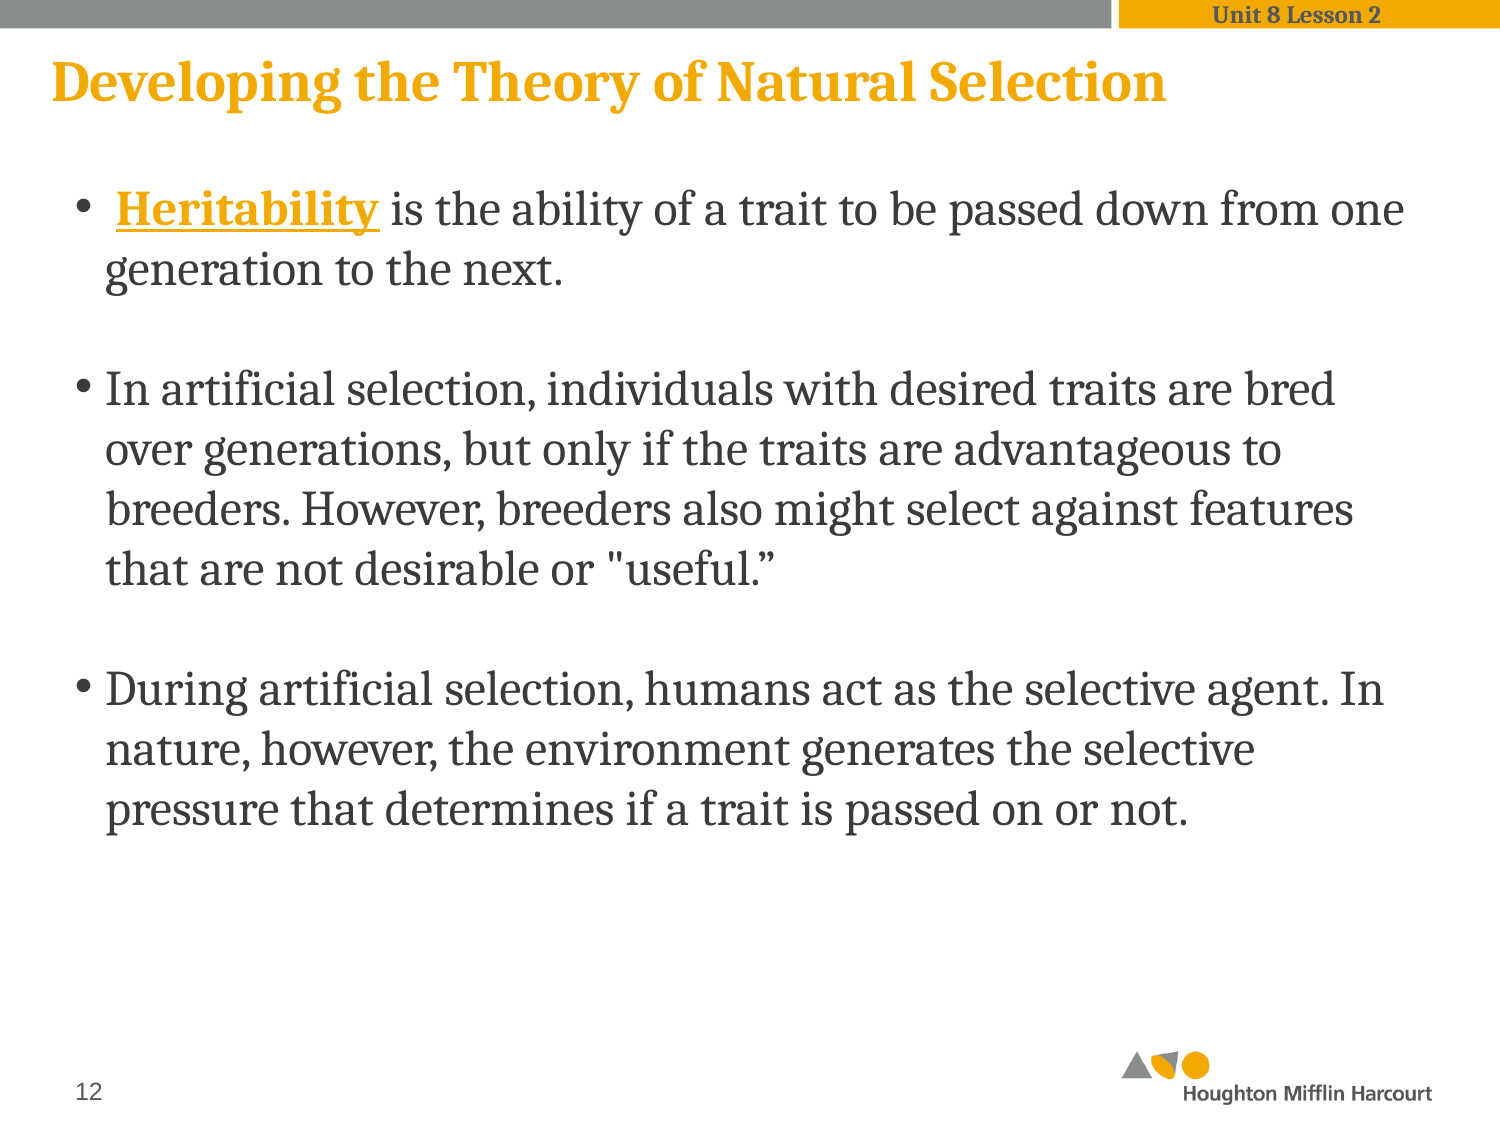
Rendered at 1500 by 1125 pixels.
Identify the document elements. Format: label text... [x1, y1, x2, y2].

picture [1119, 1049, 1434, 1107]
slide_number ‹#› [75, 1045, 187, 1106]
text_box Unit 8 Lesson 2 [1197, 0, 1404, 36]
text_box Developing the Theory of Natural Selection [51, 35, 1456, 139]
text_box Heritability is the ability of a trait to be passed down from one generation to the next. In artificial selection, individuals with desired traits are bred over generations, but only if the traits are advantageous to breeders. However, breeders also might select against features that are not desirable or "useful.” During artificial selection, humans act as the selective agent. In nature, however, the environment generates the selective pressure that determines if a trait is passed on or not. [59, 168, 1441, 850]
